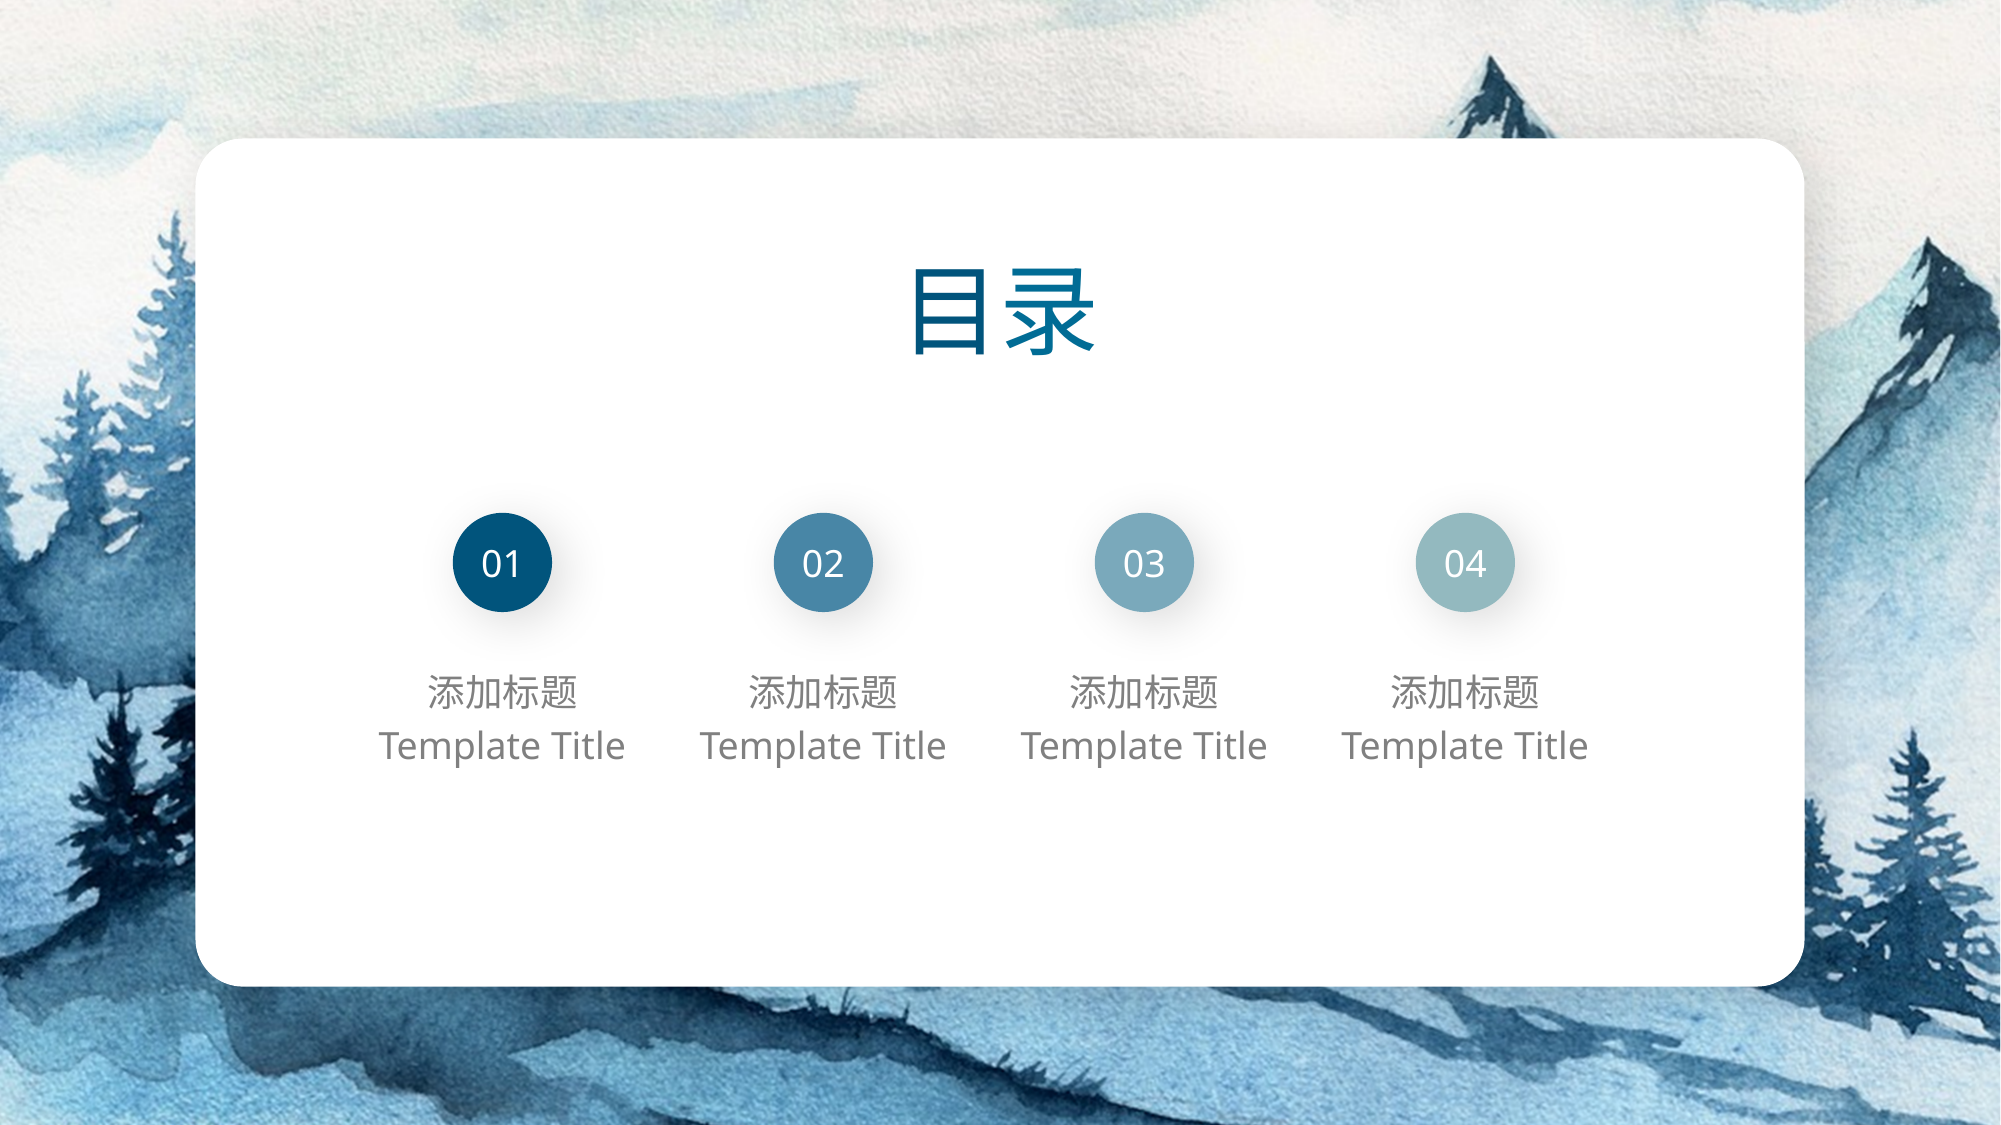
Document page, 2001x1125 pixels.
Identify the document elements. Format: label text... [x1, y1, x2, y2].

text_box [194, 137, 1806, 988]
text_box 01 [451, 511, 554, 614]
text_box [1323, 661, 1607, 776]
text_box 02 [772, 511, 875, 614]
picture [0, 0, 2001, 1125]
text_box 04 [1414, 511, 1517, 614]
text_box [361, 661, 644, 776]
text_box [681, 661, 965, 776]
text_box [1003, 661, 1286, 776]
text_box 目录 [885, 240, 1115, 375]
text_box 03 [1093, 511, 1196, 614]
